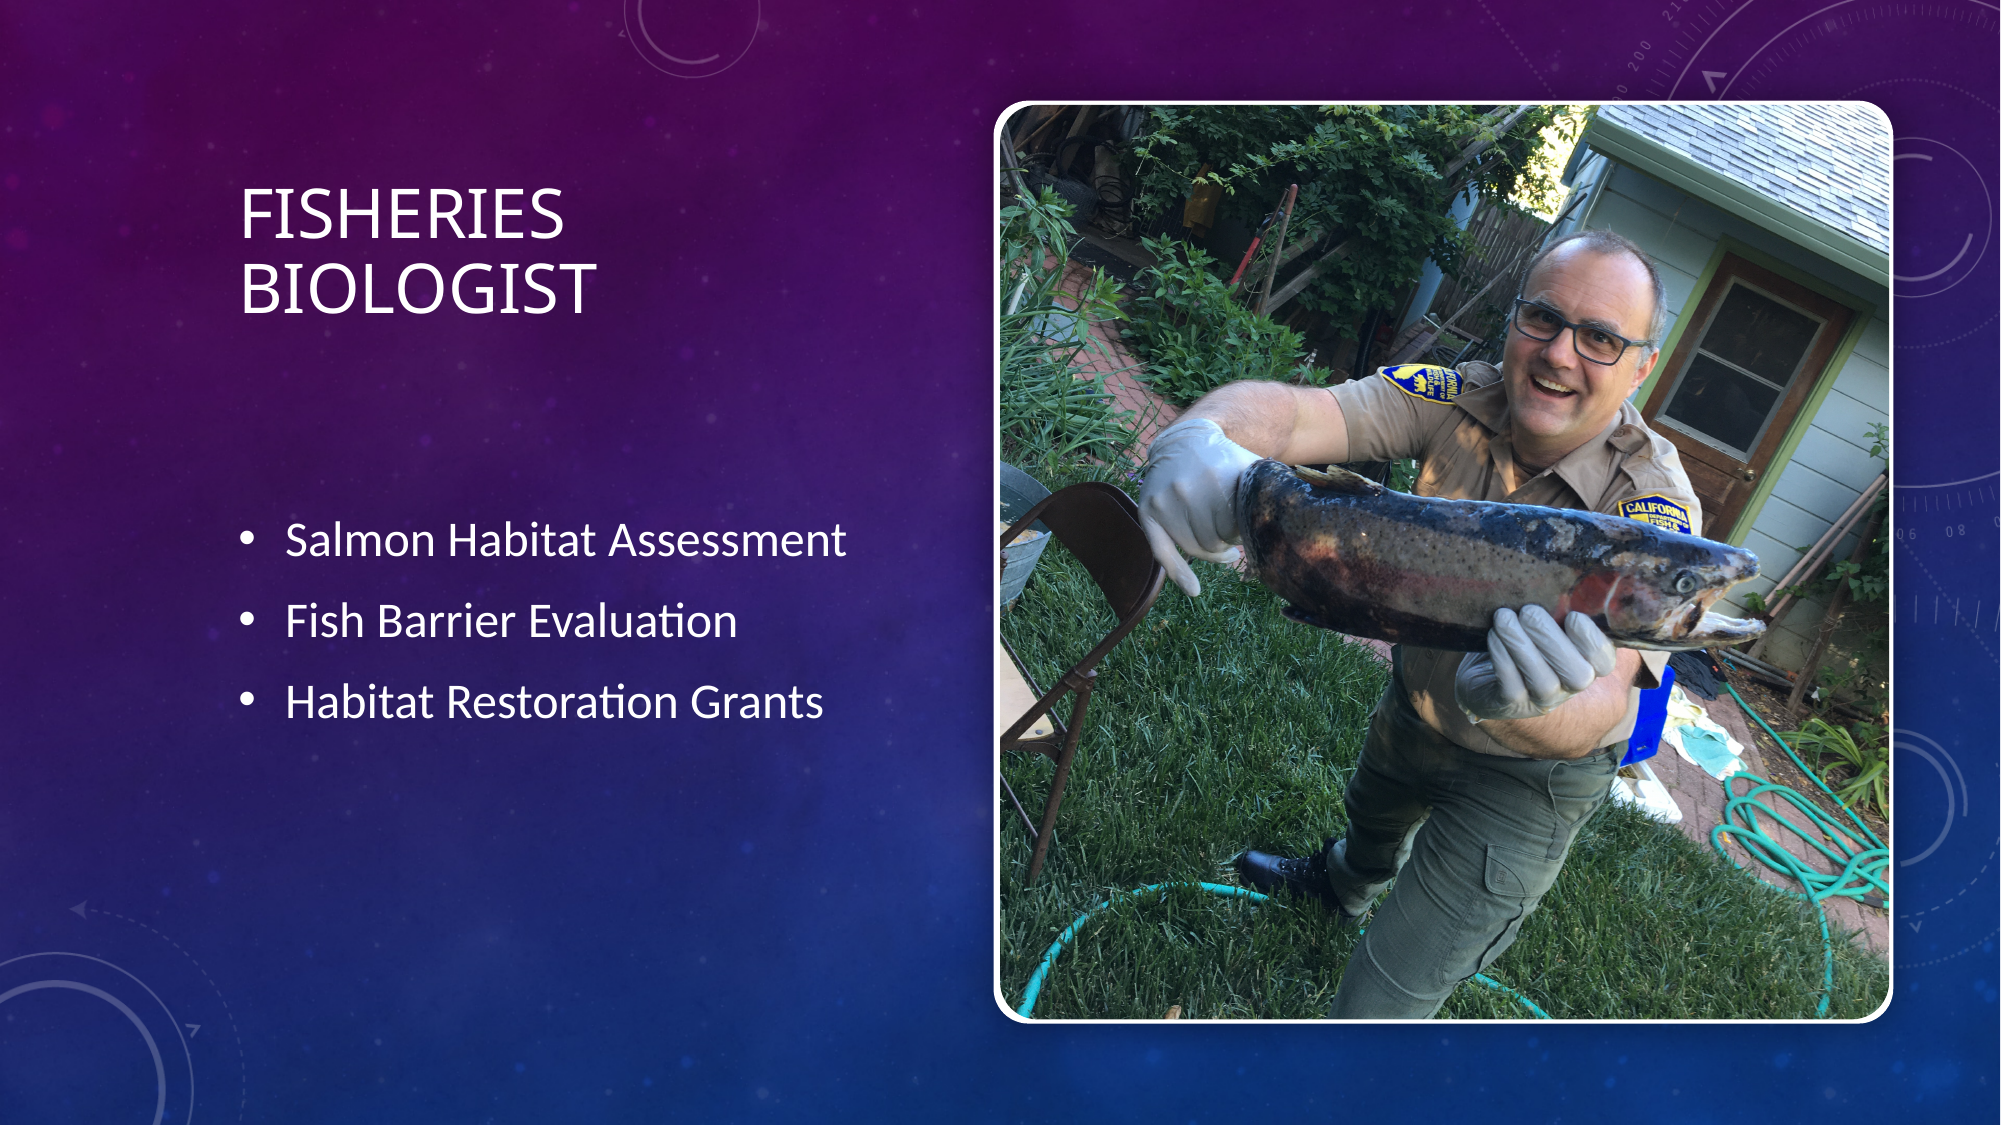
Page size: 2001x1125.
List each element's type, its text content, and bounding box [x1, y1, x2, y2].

picture [0, 0, 2001, 1125]
list Salmon Habitat Assessment Fish Barrier Evaluation Habitat Restoration Grants [223, 351, 896, 950]
text_box [1002, 103, 1885, 117]
title Fisheries Biologist [223, 169, 896, 339]
slide_number 2 [1684, 1018, 1775, 1025]
